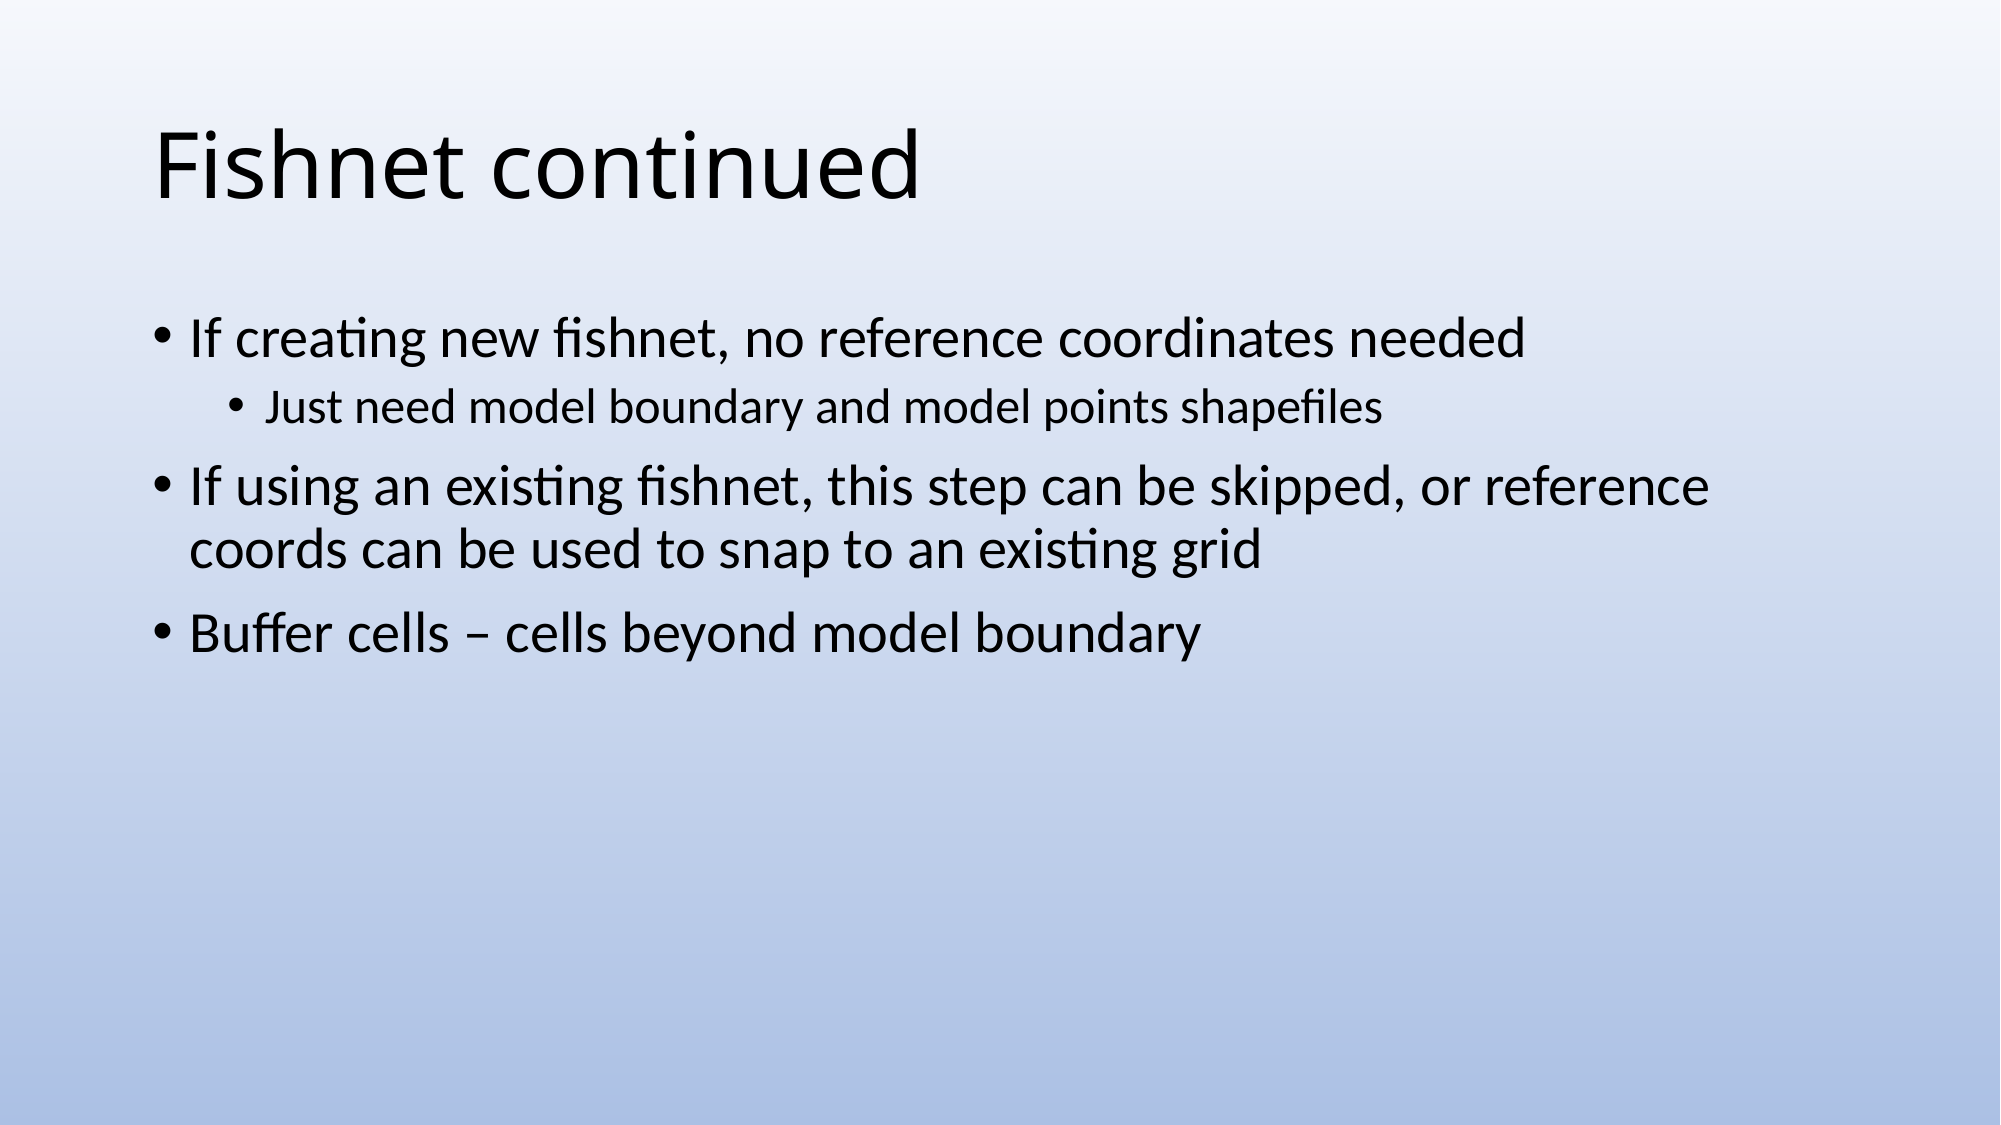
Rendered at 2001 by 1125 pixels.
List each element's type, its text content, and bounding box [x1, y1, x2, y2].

title Fishnet continued [137, 59, 1863, 278]
list If creating new fishnet, no reference coordinates needed Just need model boundary and model points shapefiles If using an existing fishnet, this step can be skipped, or reference coords can be used to snap to an existing grid Buffer cells – cells beyond model boundary [137, 299, 1863, 1014]
